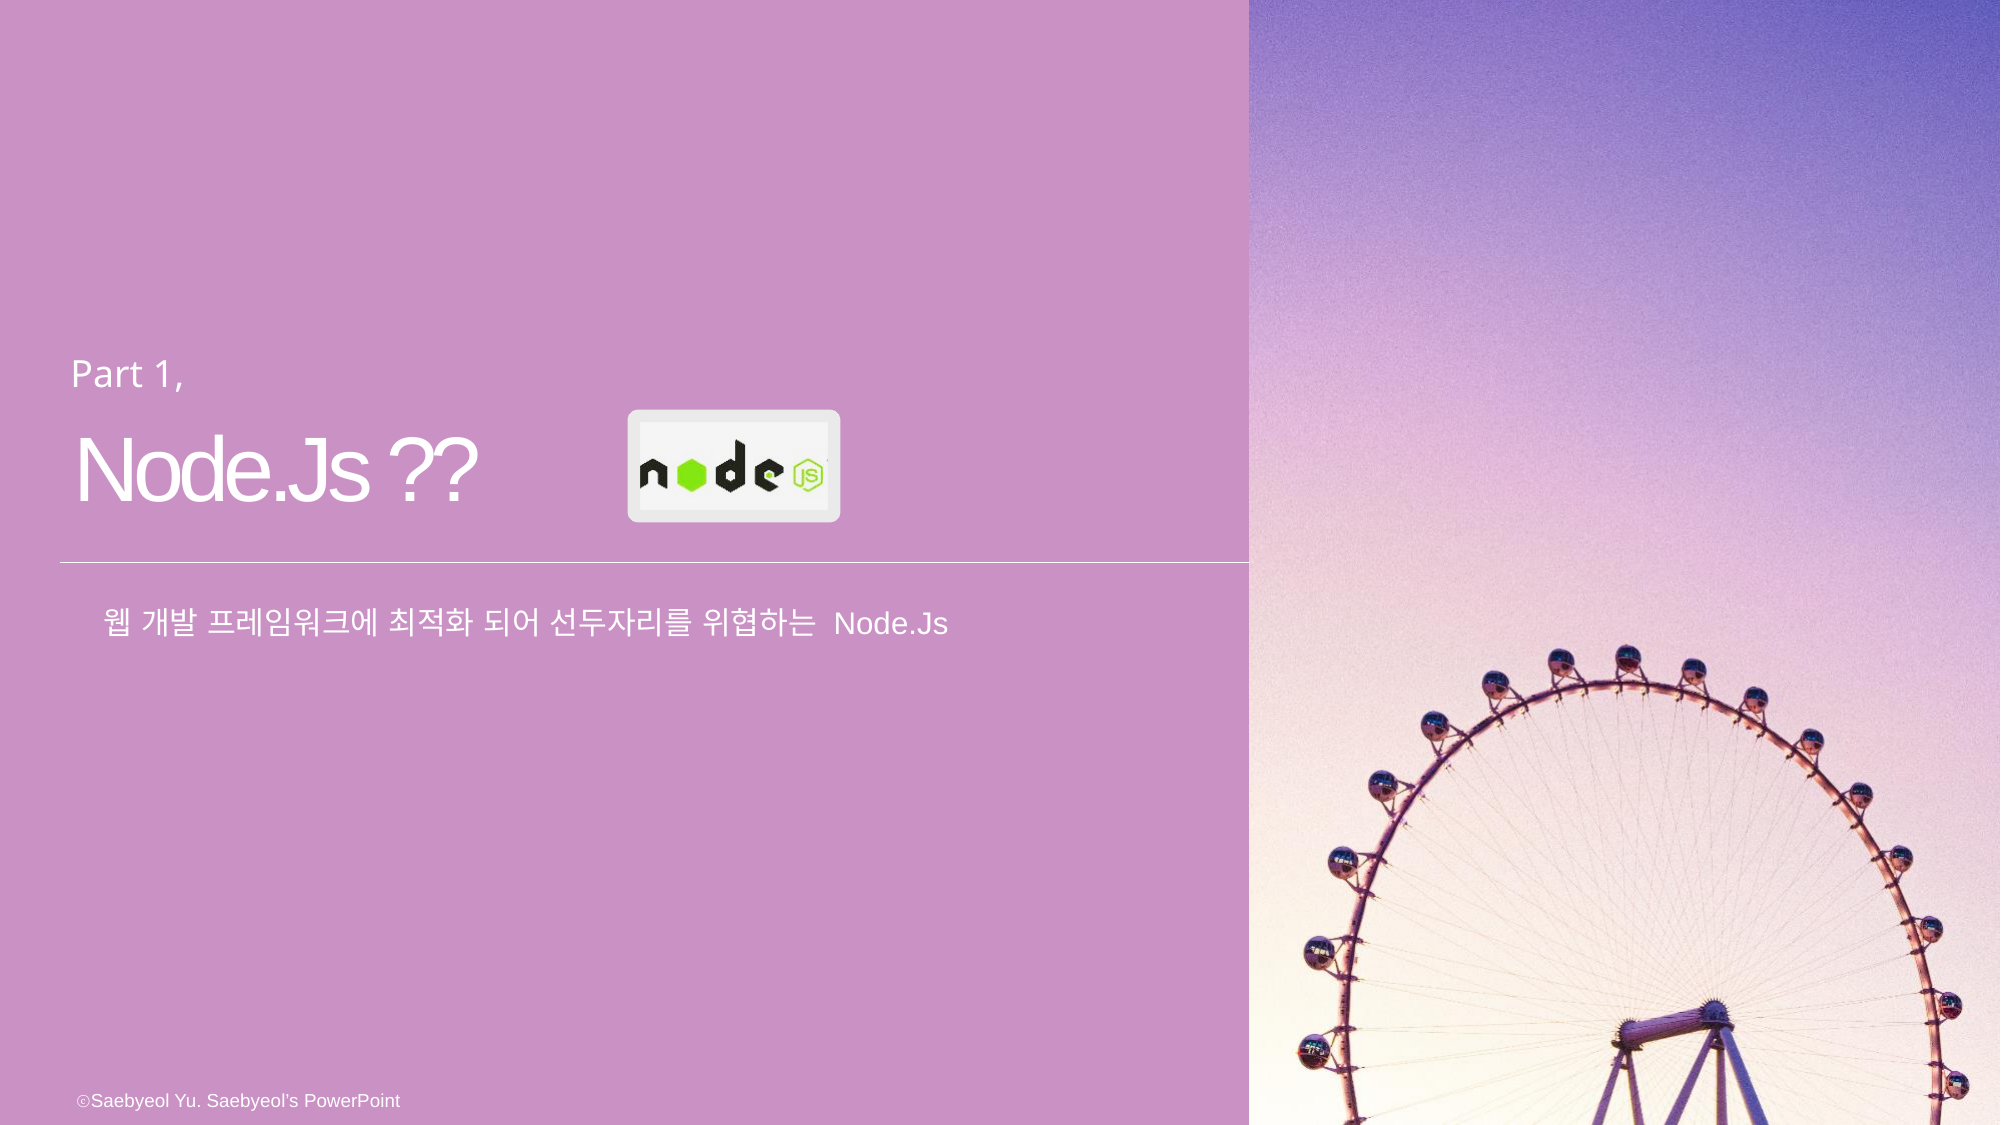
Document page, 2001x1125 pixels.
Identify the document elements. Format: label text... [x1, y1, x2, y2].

picture [633, 415, 835, 517]
text_box Part 1, [55, 342, 209, 402]
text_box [59, 402, 1250, 649]
text_box ⓒSaebyeol Yu. Saebyeol’s PowerPoint [61, 1080, 415, 1119]
picture [1249, 0, 2000, 1125]
